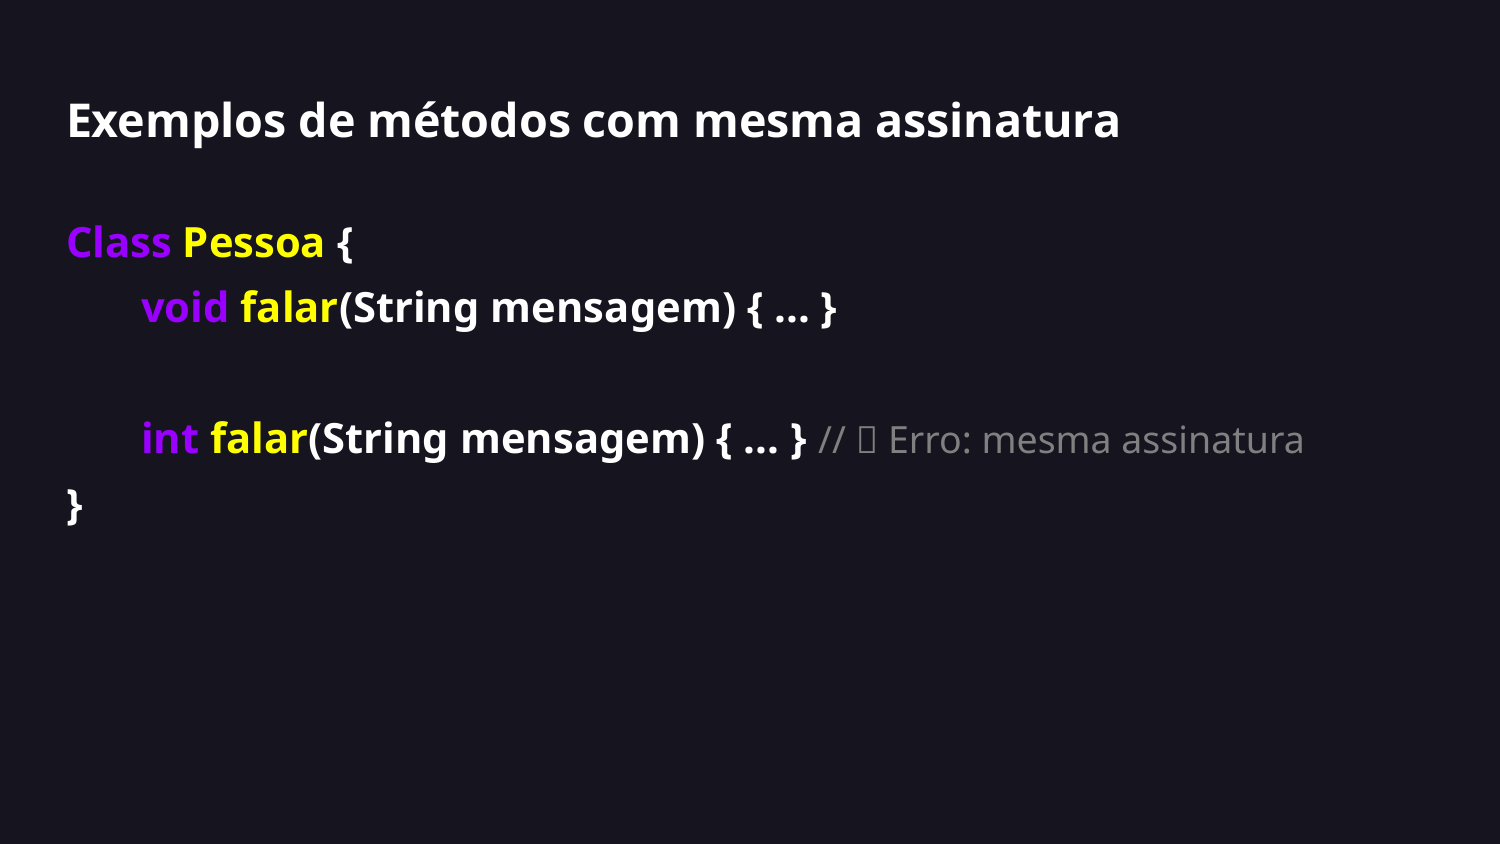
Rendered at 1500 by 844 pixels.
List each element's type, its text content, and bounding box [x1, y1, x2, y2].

list Class Pessoa { void falar(String mensagem) { ... } int falar(String mensagem) { ... } // ❌ Erro: mesma assinatura } [51, 189, 1449, 750]
title Exemplos de métodos com mesma assinatura [51, 72, 1449, 167]
